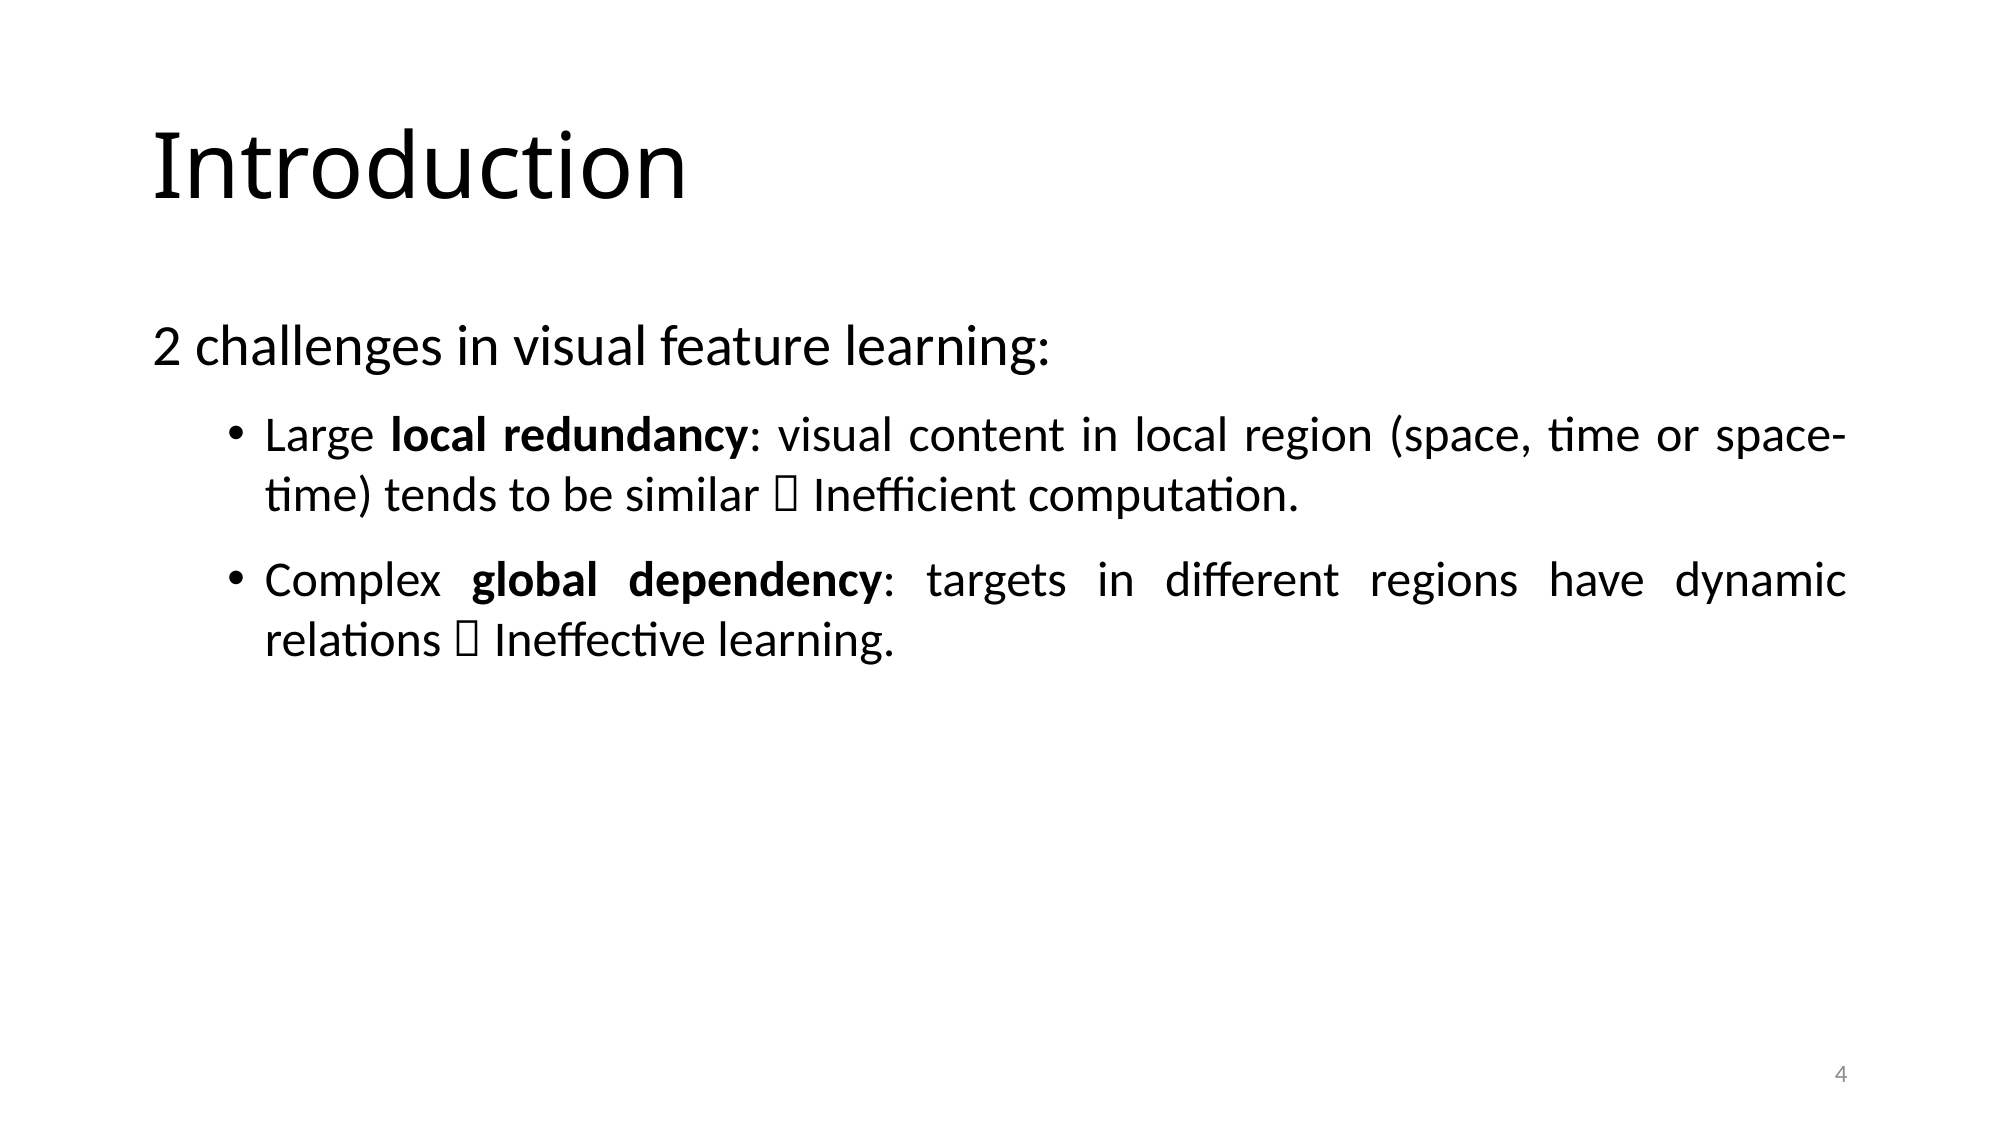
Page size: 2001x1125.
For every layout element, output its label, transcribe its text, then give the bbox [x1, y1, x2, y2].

slide_number 4 [1412, 1042, 1863, 1103]
title Introduction [137, 59, 1863, 278]
list 2 challenges in visual feature learning: Large local redundancy: visual content in local region (space, time or space-time) tends to be similar  Inefficient computation. Complex global dependency: targets in different regions have dynamic relations  Ineffective learning. [137, 299, 1863, 1014]
